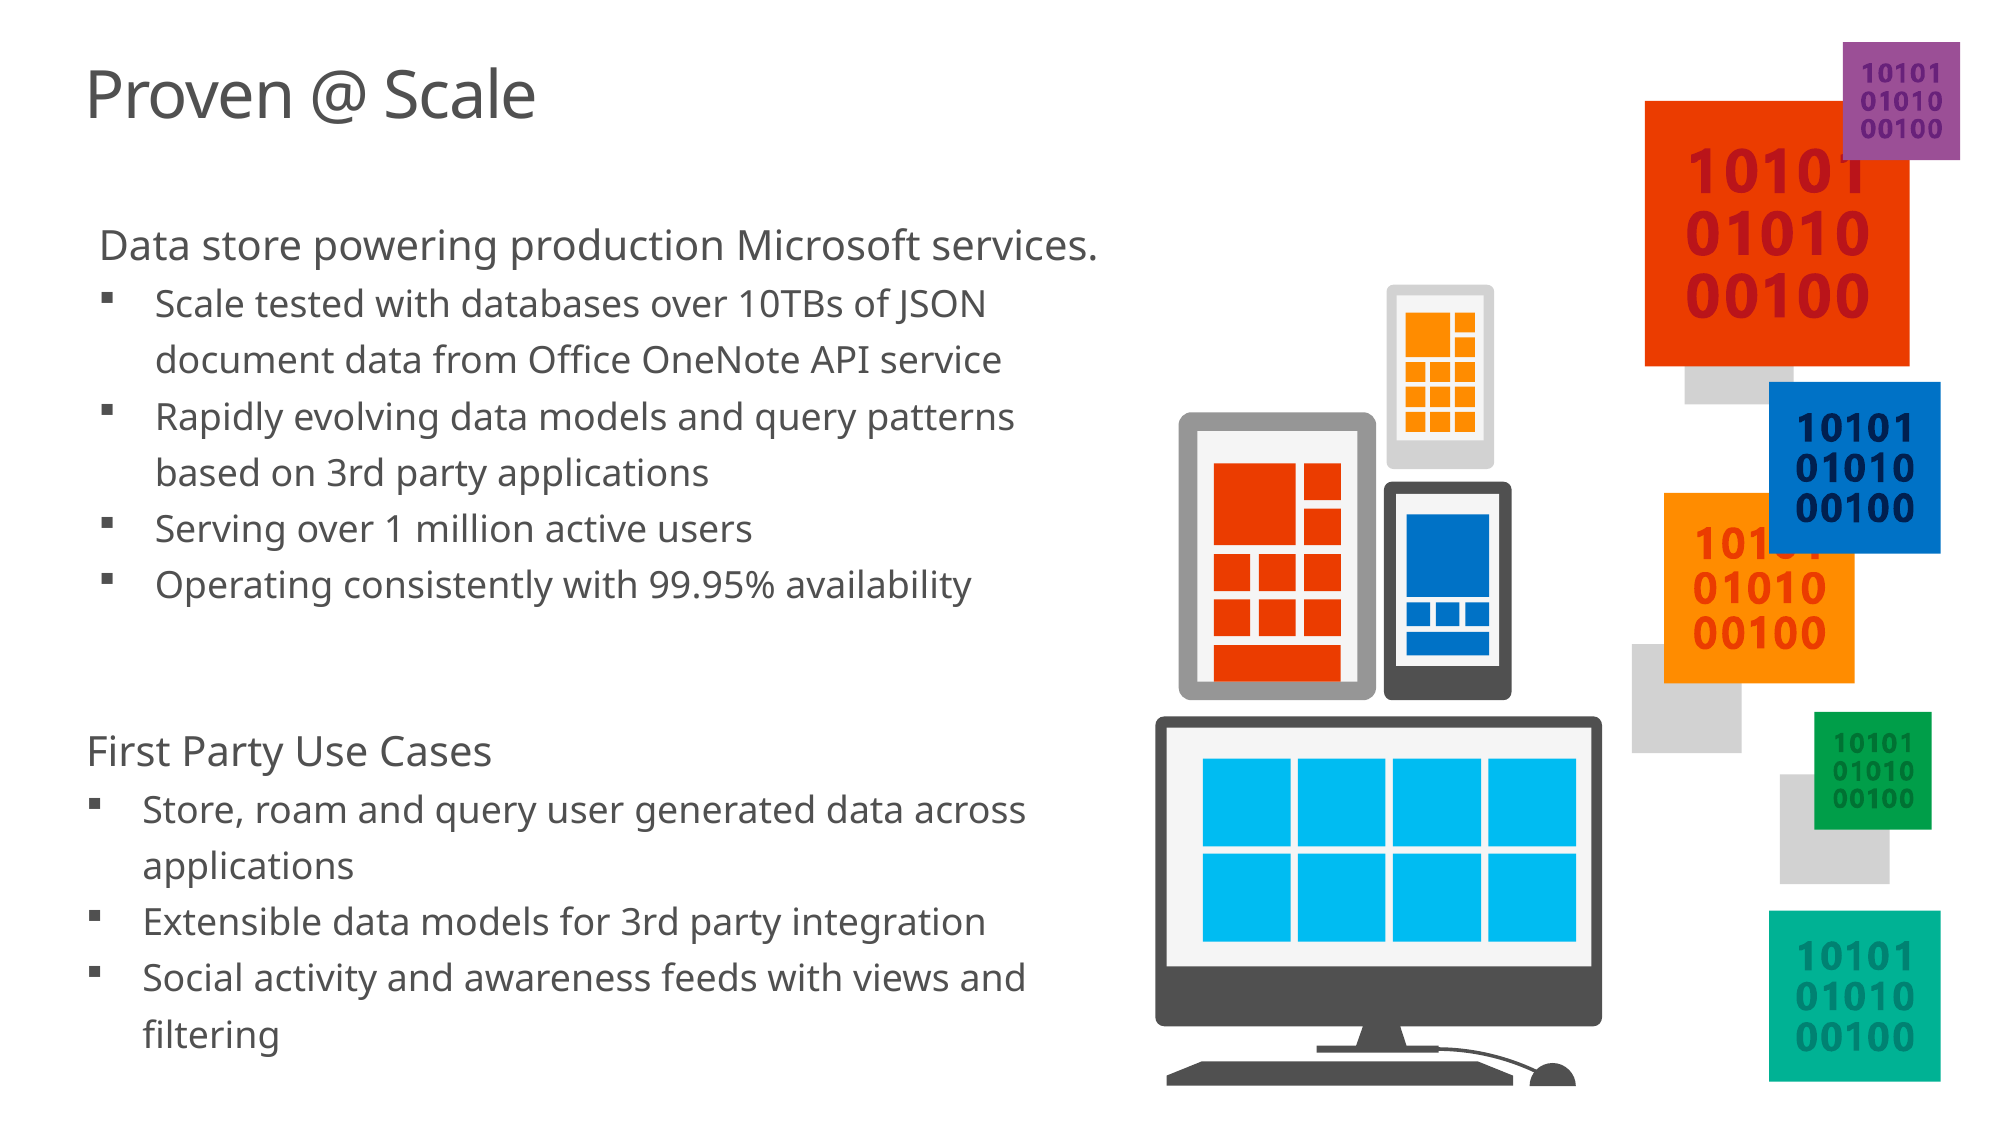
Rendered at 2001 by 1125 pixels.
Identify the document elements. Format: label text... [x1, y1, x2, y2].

text_box Data store powering production Microsoft services. Scale tested with databases over 10TBs of JSON document data from Office OneNote API service Rapidly evolving data models and query patterns based on 3rd party applications Serving over 1 million active users Operating consistently with 99.95% availability [83, 199, 1114, 614]
title Proven @ Scale [69, 53, 1626, 137]
text_box First Party Use Cases Store, roam and query user generated data across applications Extensible data models for 3rd party integration Social activity and awareness feeds with views and filtering [85, 711, 1090, 1125]
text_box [1154, 283, 1603, 1087]
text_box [1631, 0, 1962, 1082]
